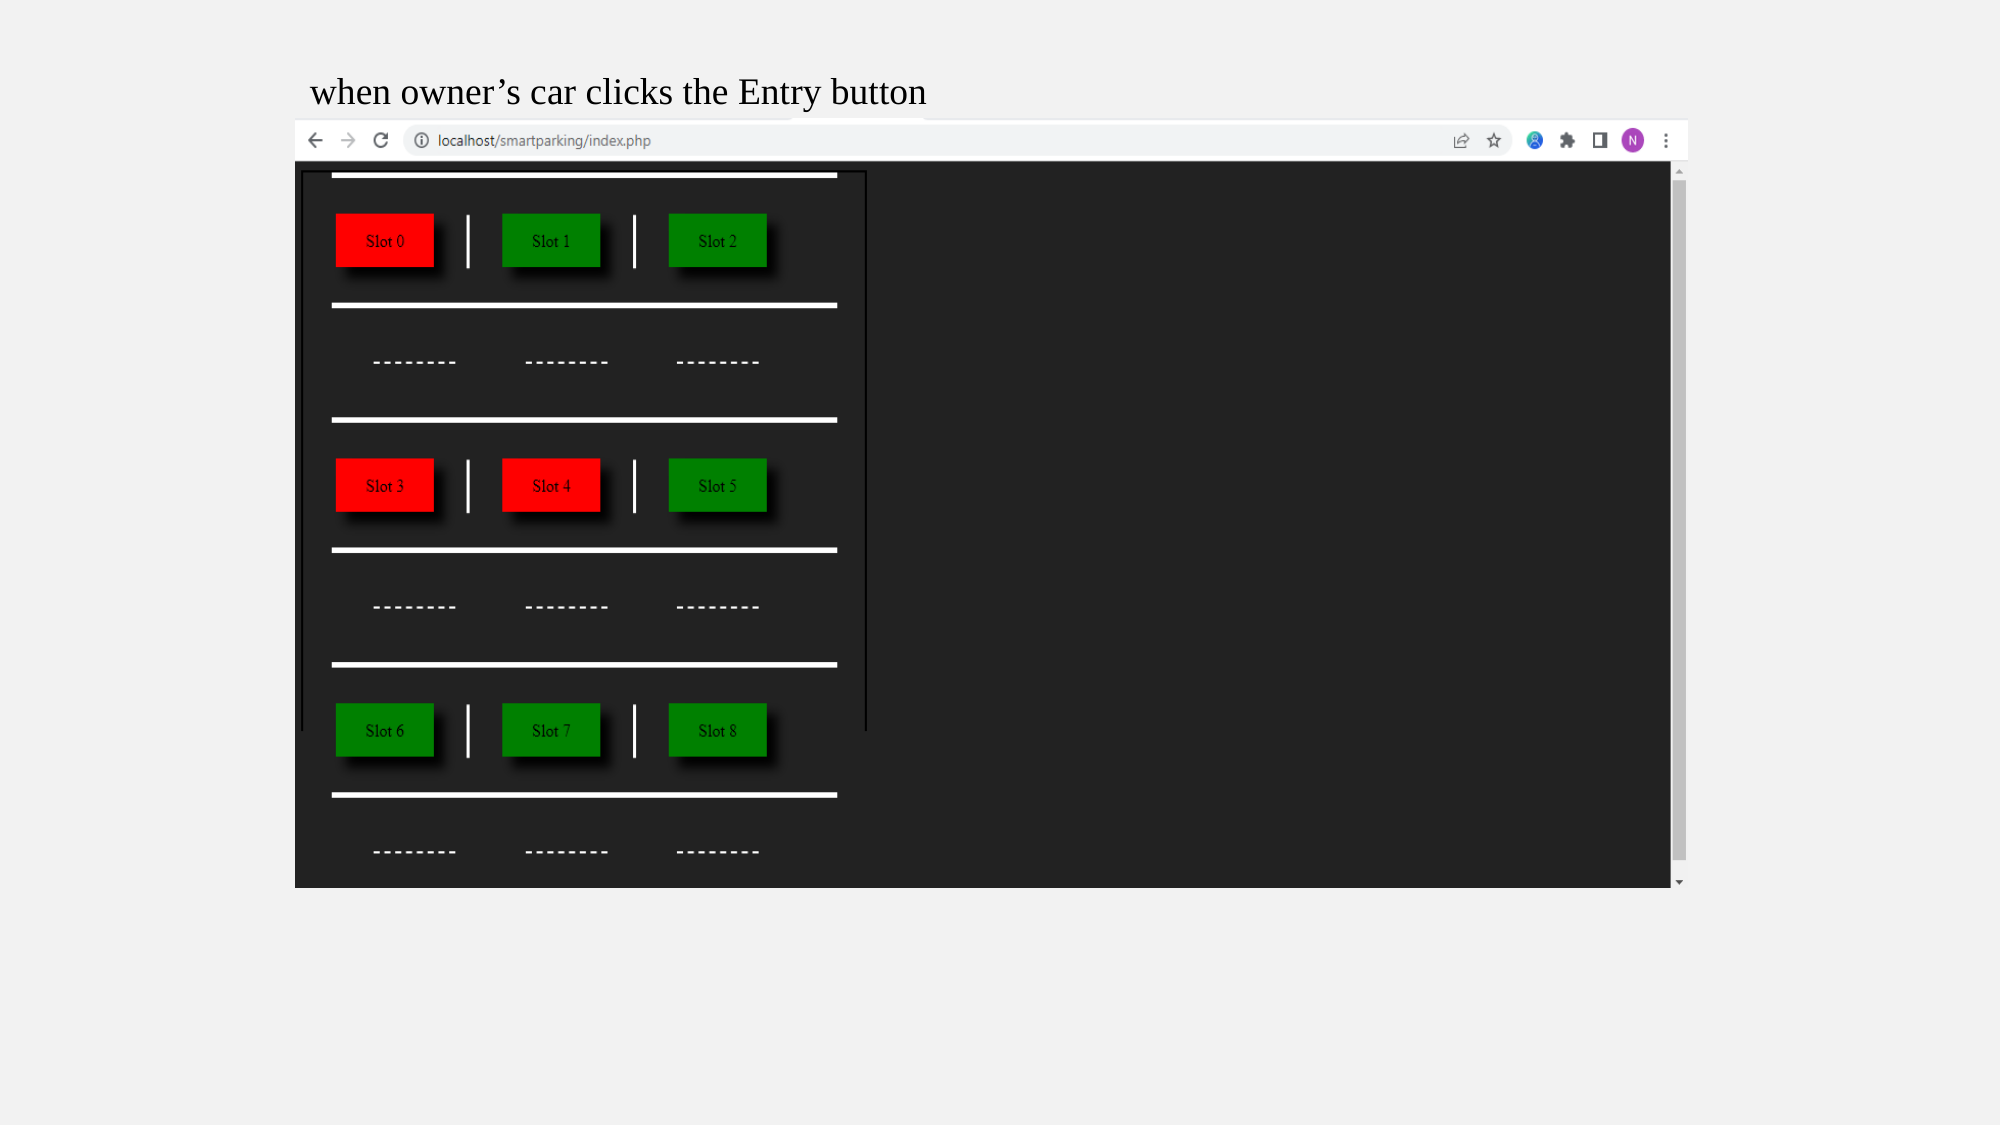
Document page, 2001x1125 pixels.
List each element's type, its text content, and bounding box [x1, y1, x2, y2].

text_box when owner’s car clicks the Entry button [295, 59, 1390, 118]
picture [295, 118, 1688, 888]
